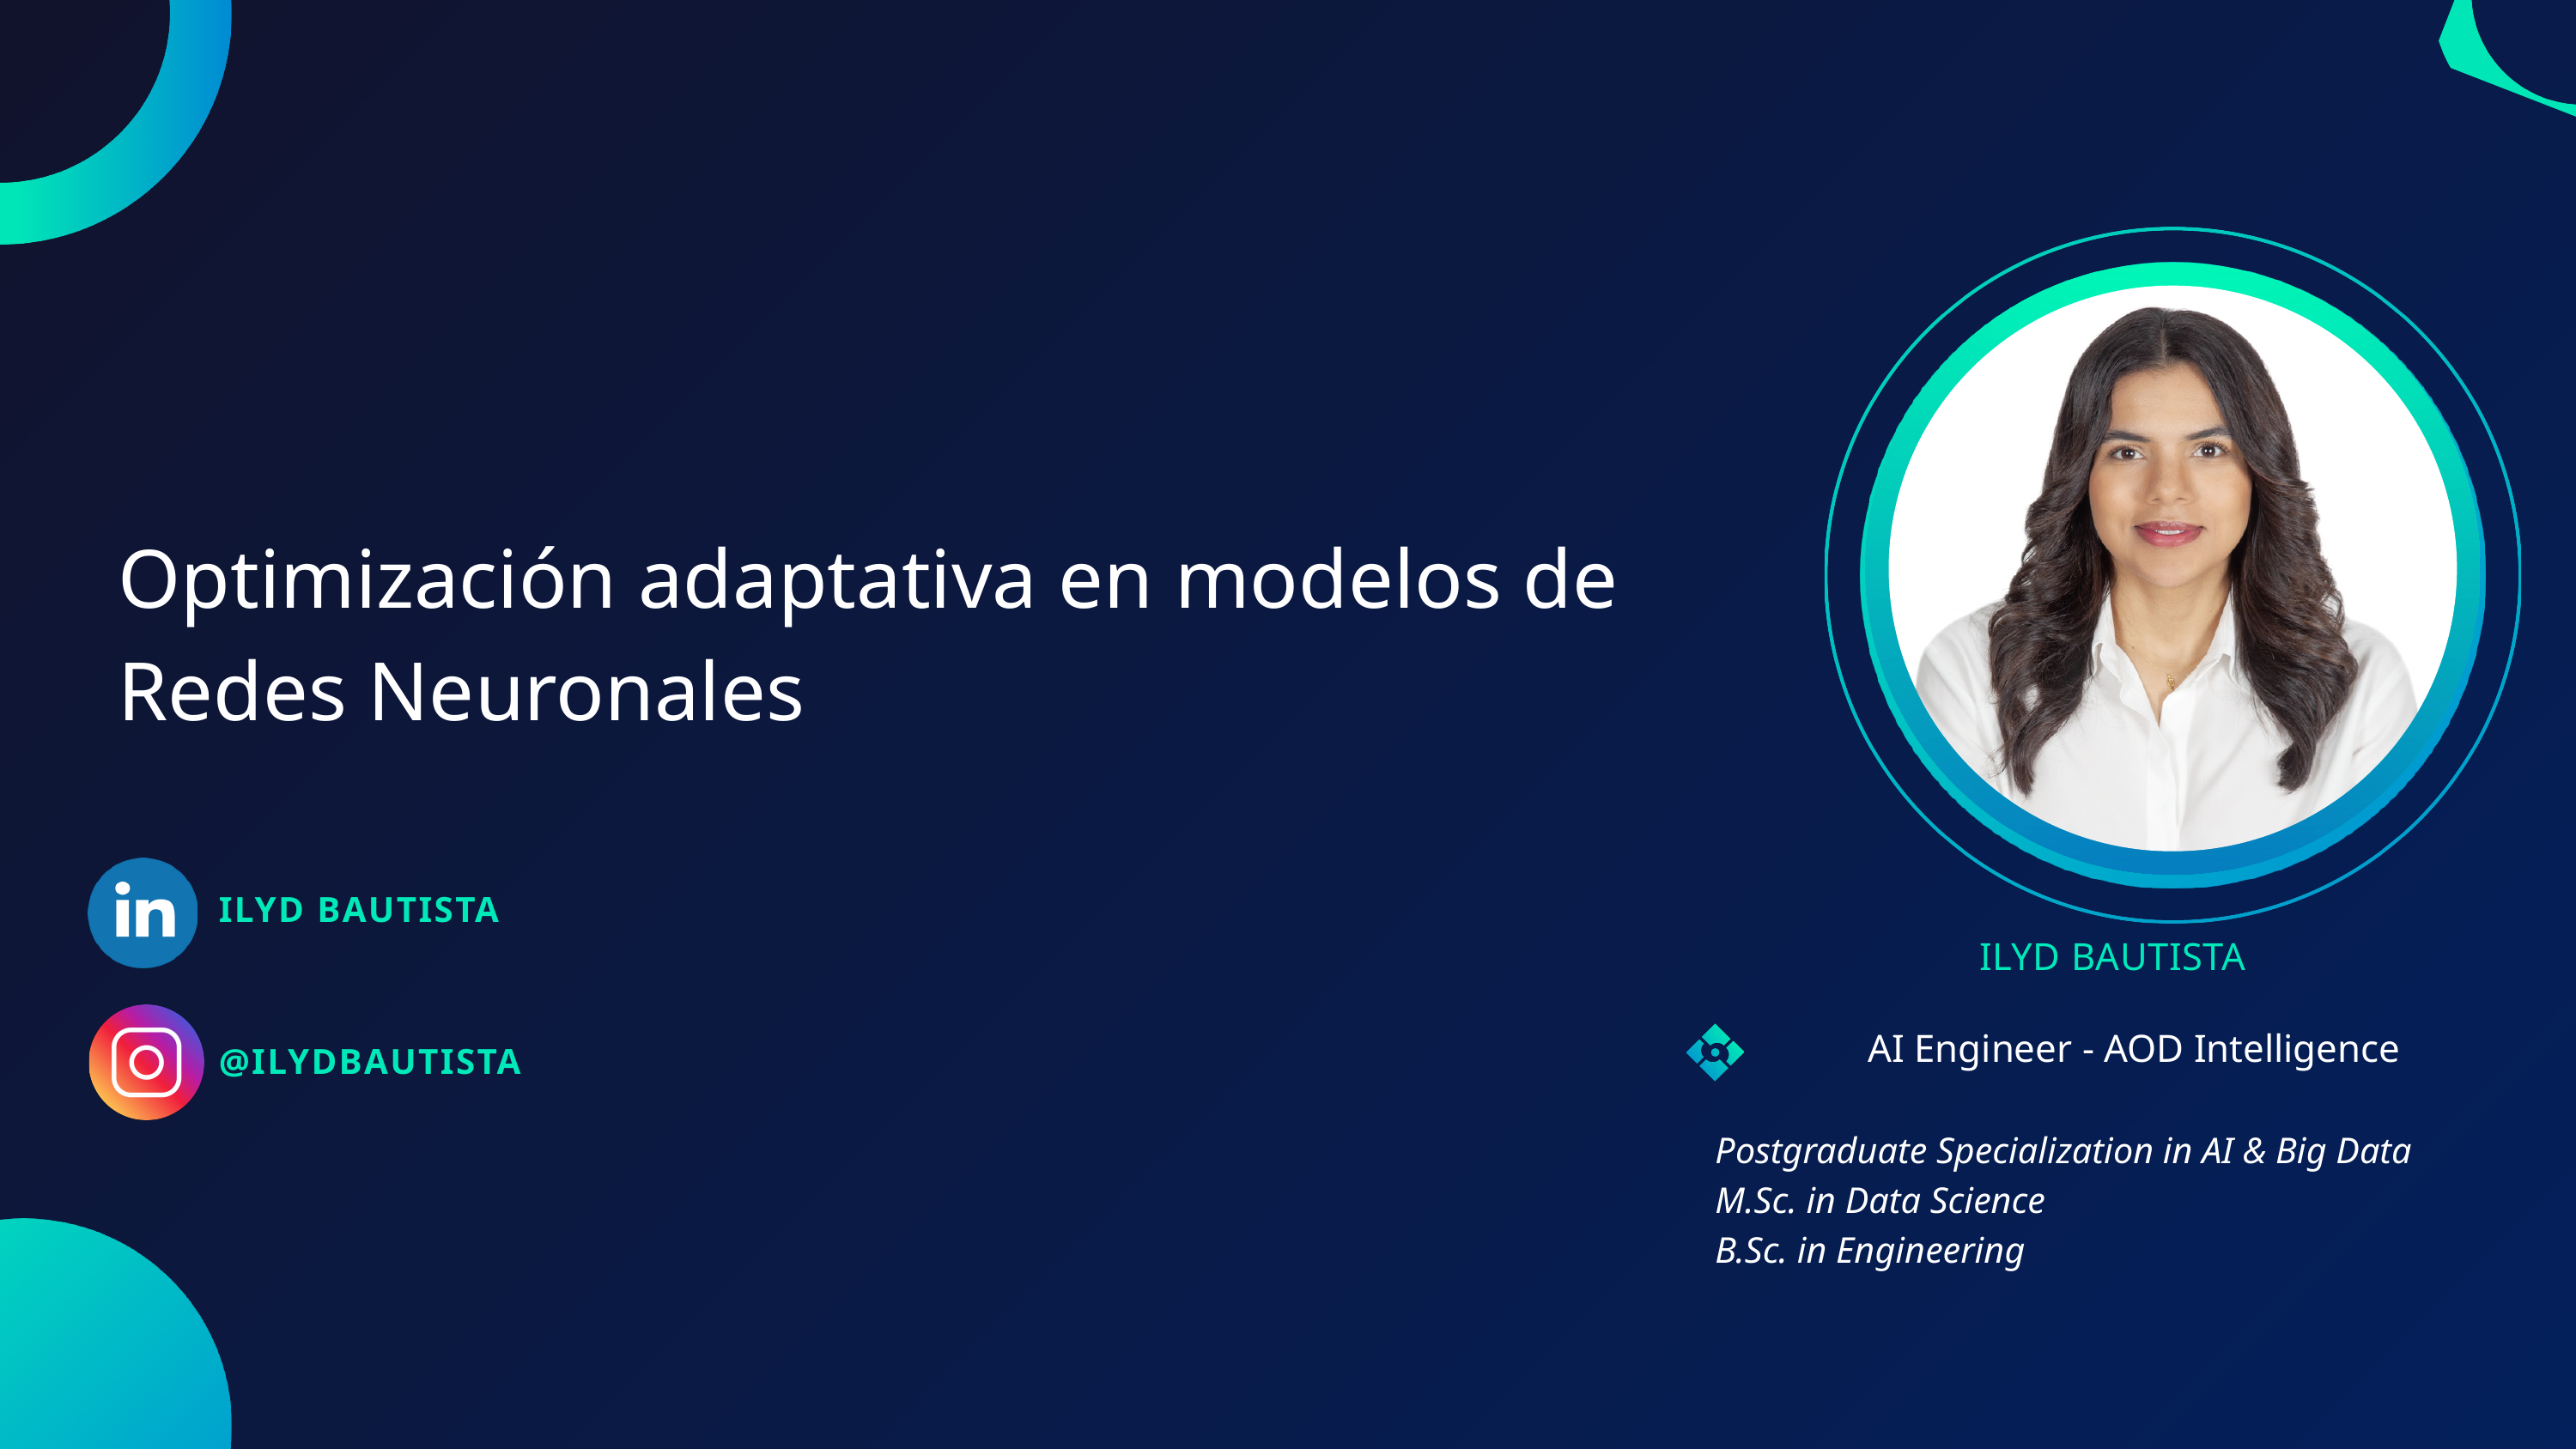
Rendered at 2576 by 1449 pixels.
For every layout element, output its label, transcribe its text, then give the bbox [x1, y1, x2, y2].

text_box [1866, 262, 2480, 875]
text_box [88, 1004, 204, 1120]
text_box ILYD BAUTISTA [1979, 931, 2366, 979]
text_box AI Engineer - AOD Intelligence [1738, 1016, 2530, 1070]
text_box [0, 0, 232, 245]
text_box [1824, 227, 2522, 924]
text_box [0, 1218, 232, 1449]
text_box [2431, 0, 2576, 117]
text_box @ILYDBAUTISTA [218, 1032, 758, 1117]
text_box Postgraduate Specialization in AI & Big Data M.Sc. in Data Science B.Sc. in Engineering [1715, 1121, 2486, 1320]
text_box ILYD BAUTISTA [218, 881, 758, 966]
text_box [88, 858, 198, 968]
text_box Optimización adaptativa en modelos de Redes Neuronales [118, 511, 1716, 737]
text_box [1860, 262, 2486, 888]
text_box [1686, 1023, 1745, 1082]
